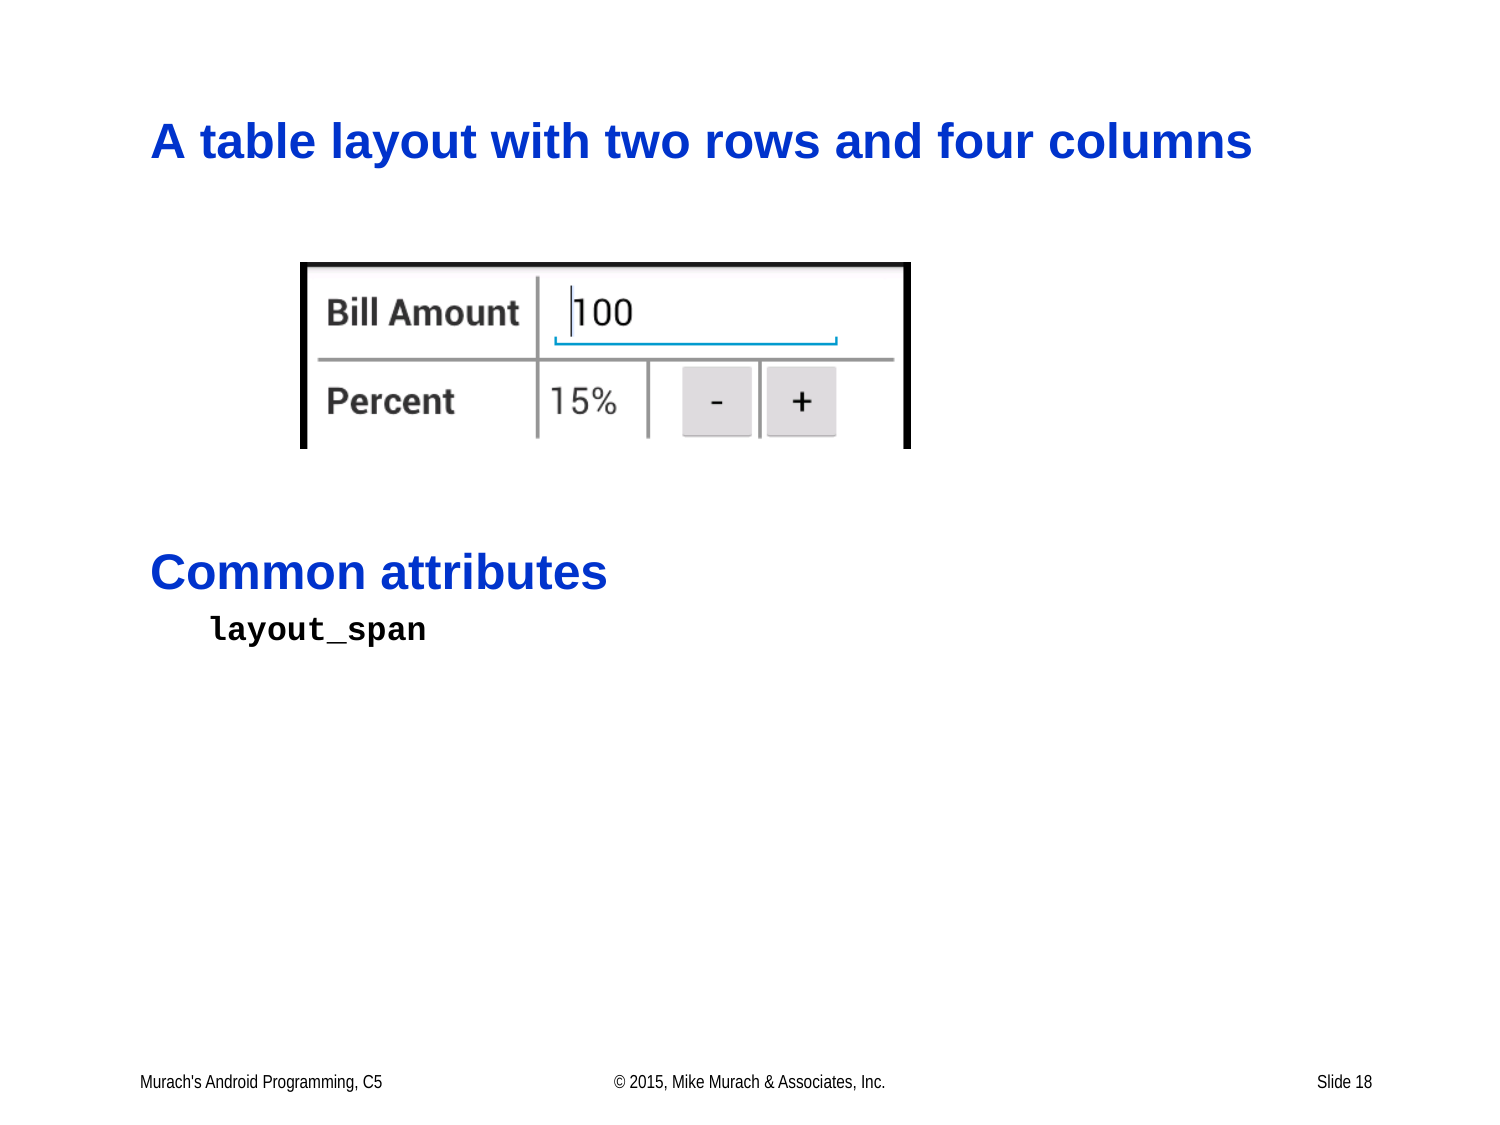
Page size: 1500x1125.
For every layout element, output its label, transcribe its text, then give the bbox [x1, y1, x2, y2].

slide_number Murach's Android Programming, C5 [125, 1025, 450, 1100]
picture [299, 262, 911, 449]
slide_number Slide 18 [1074, 1025, 1388, 1100]
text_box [149, 511, 1293, 719]
footer © 2015, Mike Murach & Associates, Inc. [474, 1025, 1025, 1100]
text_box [149, 112, 1291, 252]
